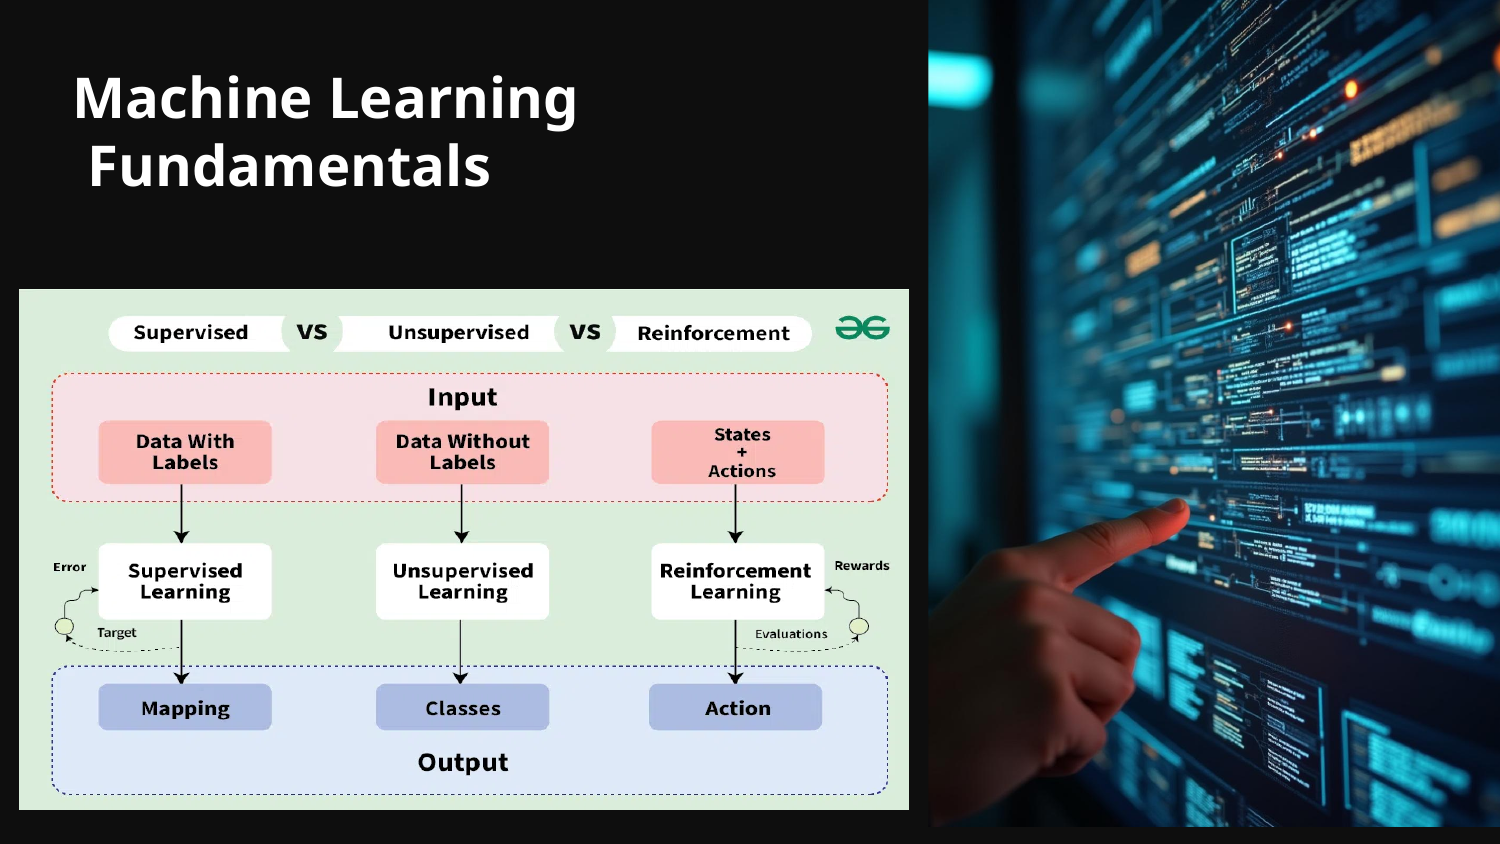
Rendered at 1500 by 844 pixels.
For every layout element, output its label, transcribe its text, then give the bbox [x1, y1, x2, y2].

picture [19, 288, 910, 811]
picture [1297, 294, 1316, 300]
picture [928, 0, 1500, 827]
title Machine Learning Fundamentals [57, 0, 833, 213]
